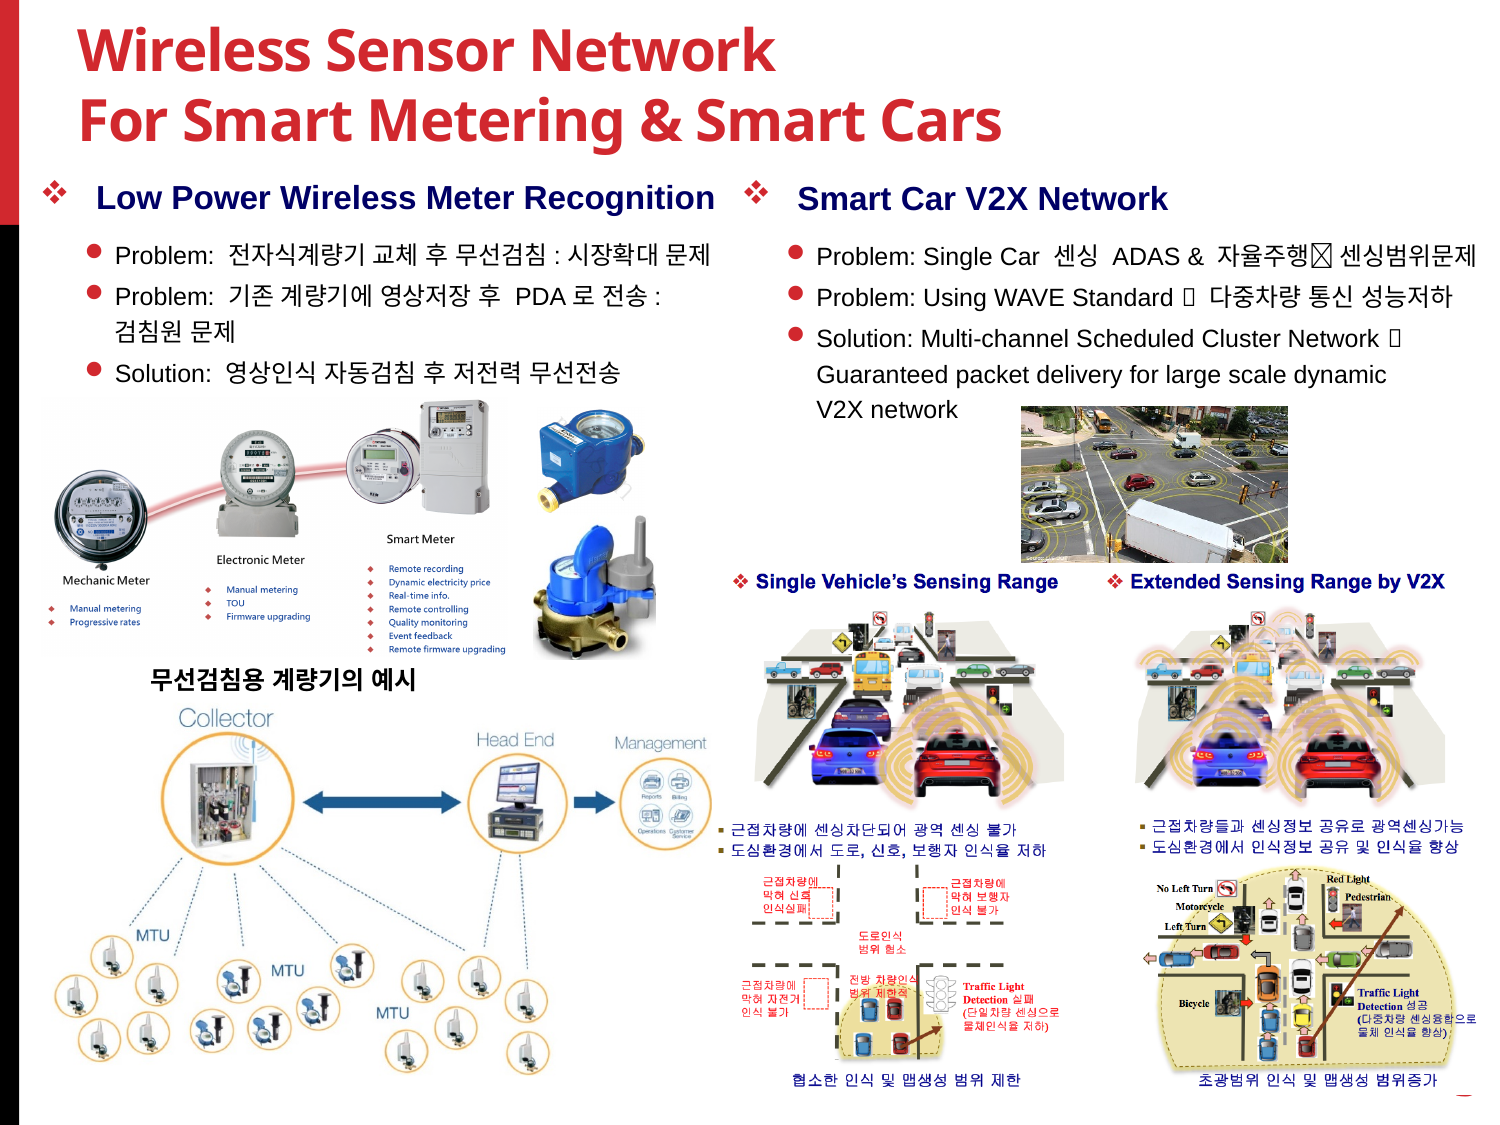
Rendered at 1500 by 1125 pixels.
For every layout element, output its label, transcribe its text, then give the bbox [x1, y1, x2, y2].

picture [40, 396, 508, 658]
slide_number 5 [1278, 1046, 1495, 1107]
picture [532, 407, 656, 661]
text_box 무선검침용 계량기의 예시 [135, 656, 544, 686]
picture [28, 406, 1483, 1095]
text_box Smart Car V2X Network Problem: Single Car 센싱 ADAS & 자율주행 센싱범위문제 Problem: Using WAVE Standard  다중차량 통신 성능저하 Solution: Multi-channel Scheduled Cluster Network  Guaranteed packet delivery for large scale dynamic V2X network [726, 161, 1500, 374]
list Low Power Wireless Meter Recognition Problem: 전자식계량기 교체 후 무선검침:시장확대 문제 Problem: 기존 계량기에 영상저장 후 PDA로 전송: 검침원 문제 Solution: 영상인식 자동검침 후 저전력 무선전송 [24, 160, 774, 373]
title Wireless Sensor Network For Smart Metering & Smart Cars [62, 21, 1341, 161]
